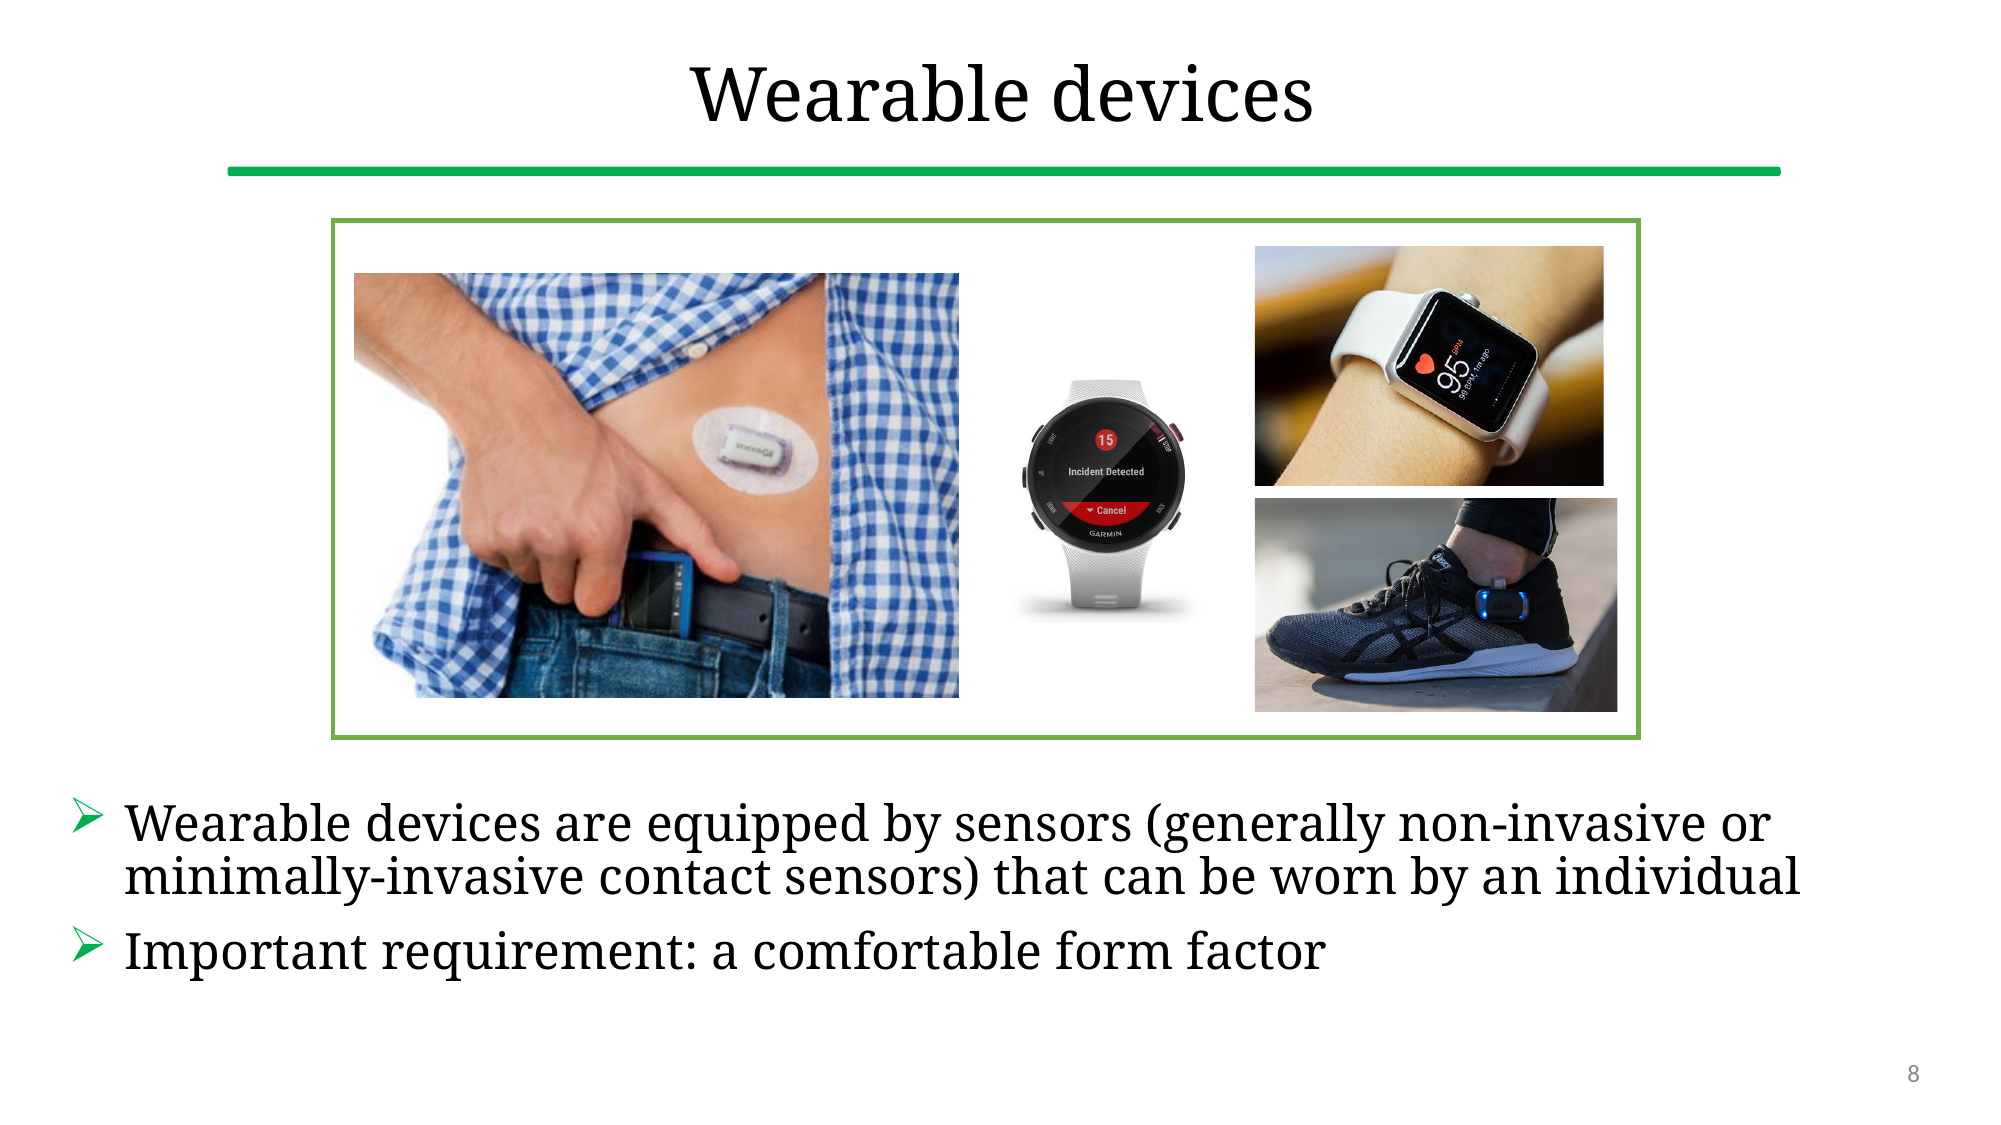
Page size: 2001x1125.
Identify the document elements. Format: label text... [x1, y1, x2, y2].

list Wearable devices are equipped by sensors (generally non-invasive or minimally-invasive contact sensors) that can be worn by an individual Important requirement: a comfortable form factor [53, 790, 1919, 1042]
picture [353, 273, 959, 698]
text_box [332, 219, 1639, 739]
picture [1254, 498, 1618, 712]
picture [1008, 373, 1203, 623]
slide_number 8 [1412, 1042, 1936, 1103]
picture [1254, 246, 1604, 486]
title Wearable devices [70, 26, 1936, 168]
